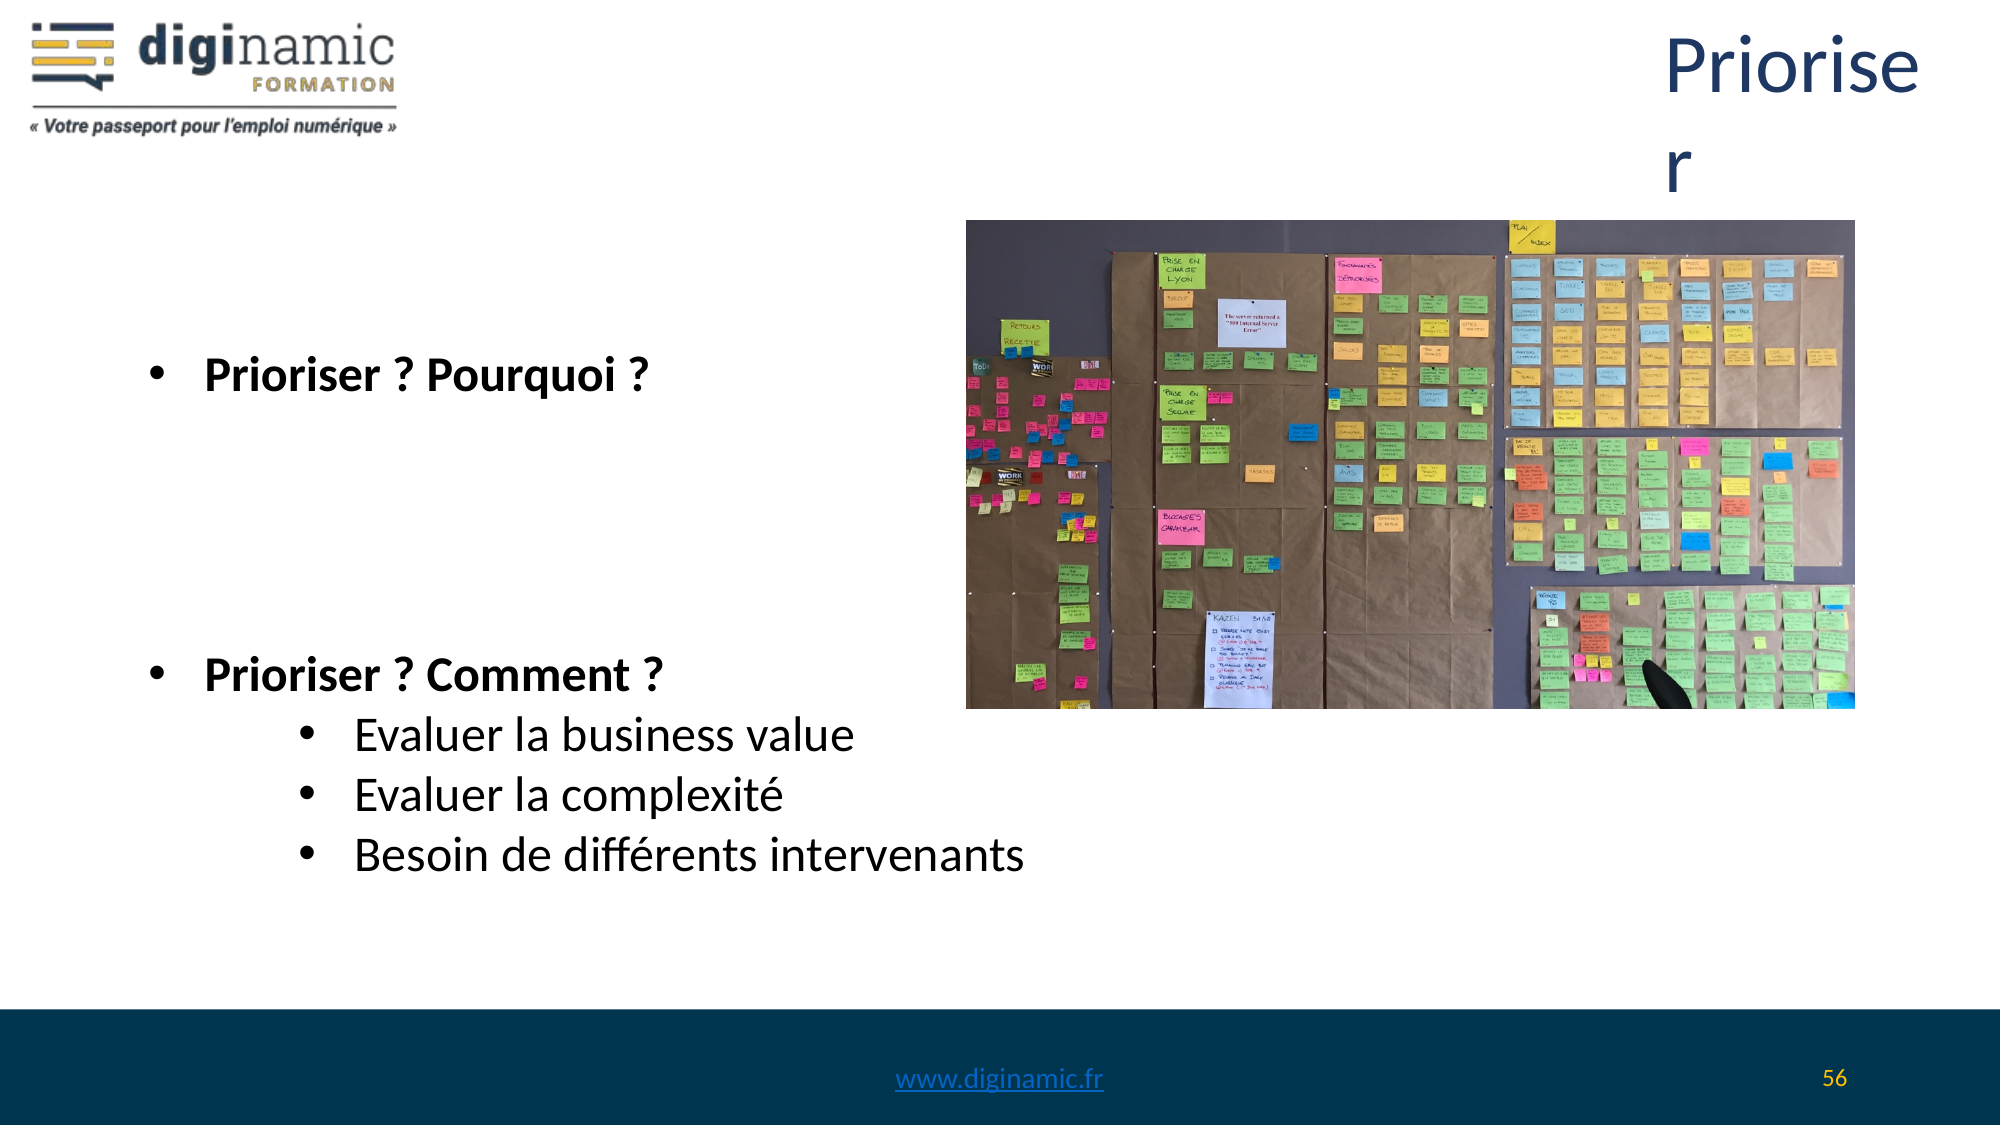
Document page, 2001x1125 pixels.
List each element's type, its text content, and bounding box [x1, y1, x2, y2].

picture [966, 220, 1855, 709]
text_box Prioriser [1662, 7, 1947, 210]
picture [15, 20, 414, 138]
slide_number ‹#› [1817, 1060, 1852, 1125]
text_box Prioriser ? Pourquoi ? Prioriser ? Comment ? Evaluer la business value Evaluer la complexité Besoin de différents intervenants [148, 324, 1775, 942]
footer www.diginamic.fr [893, 1058, 1107, 1125]
